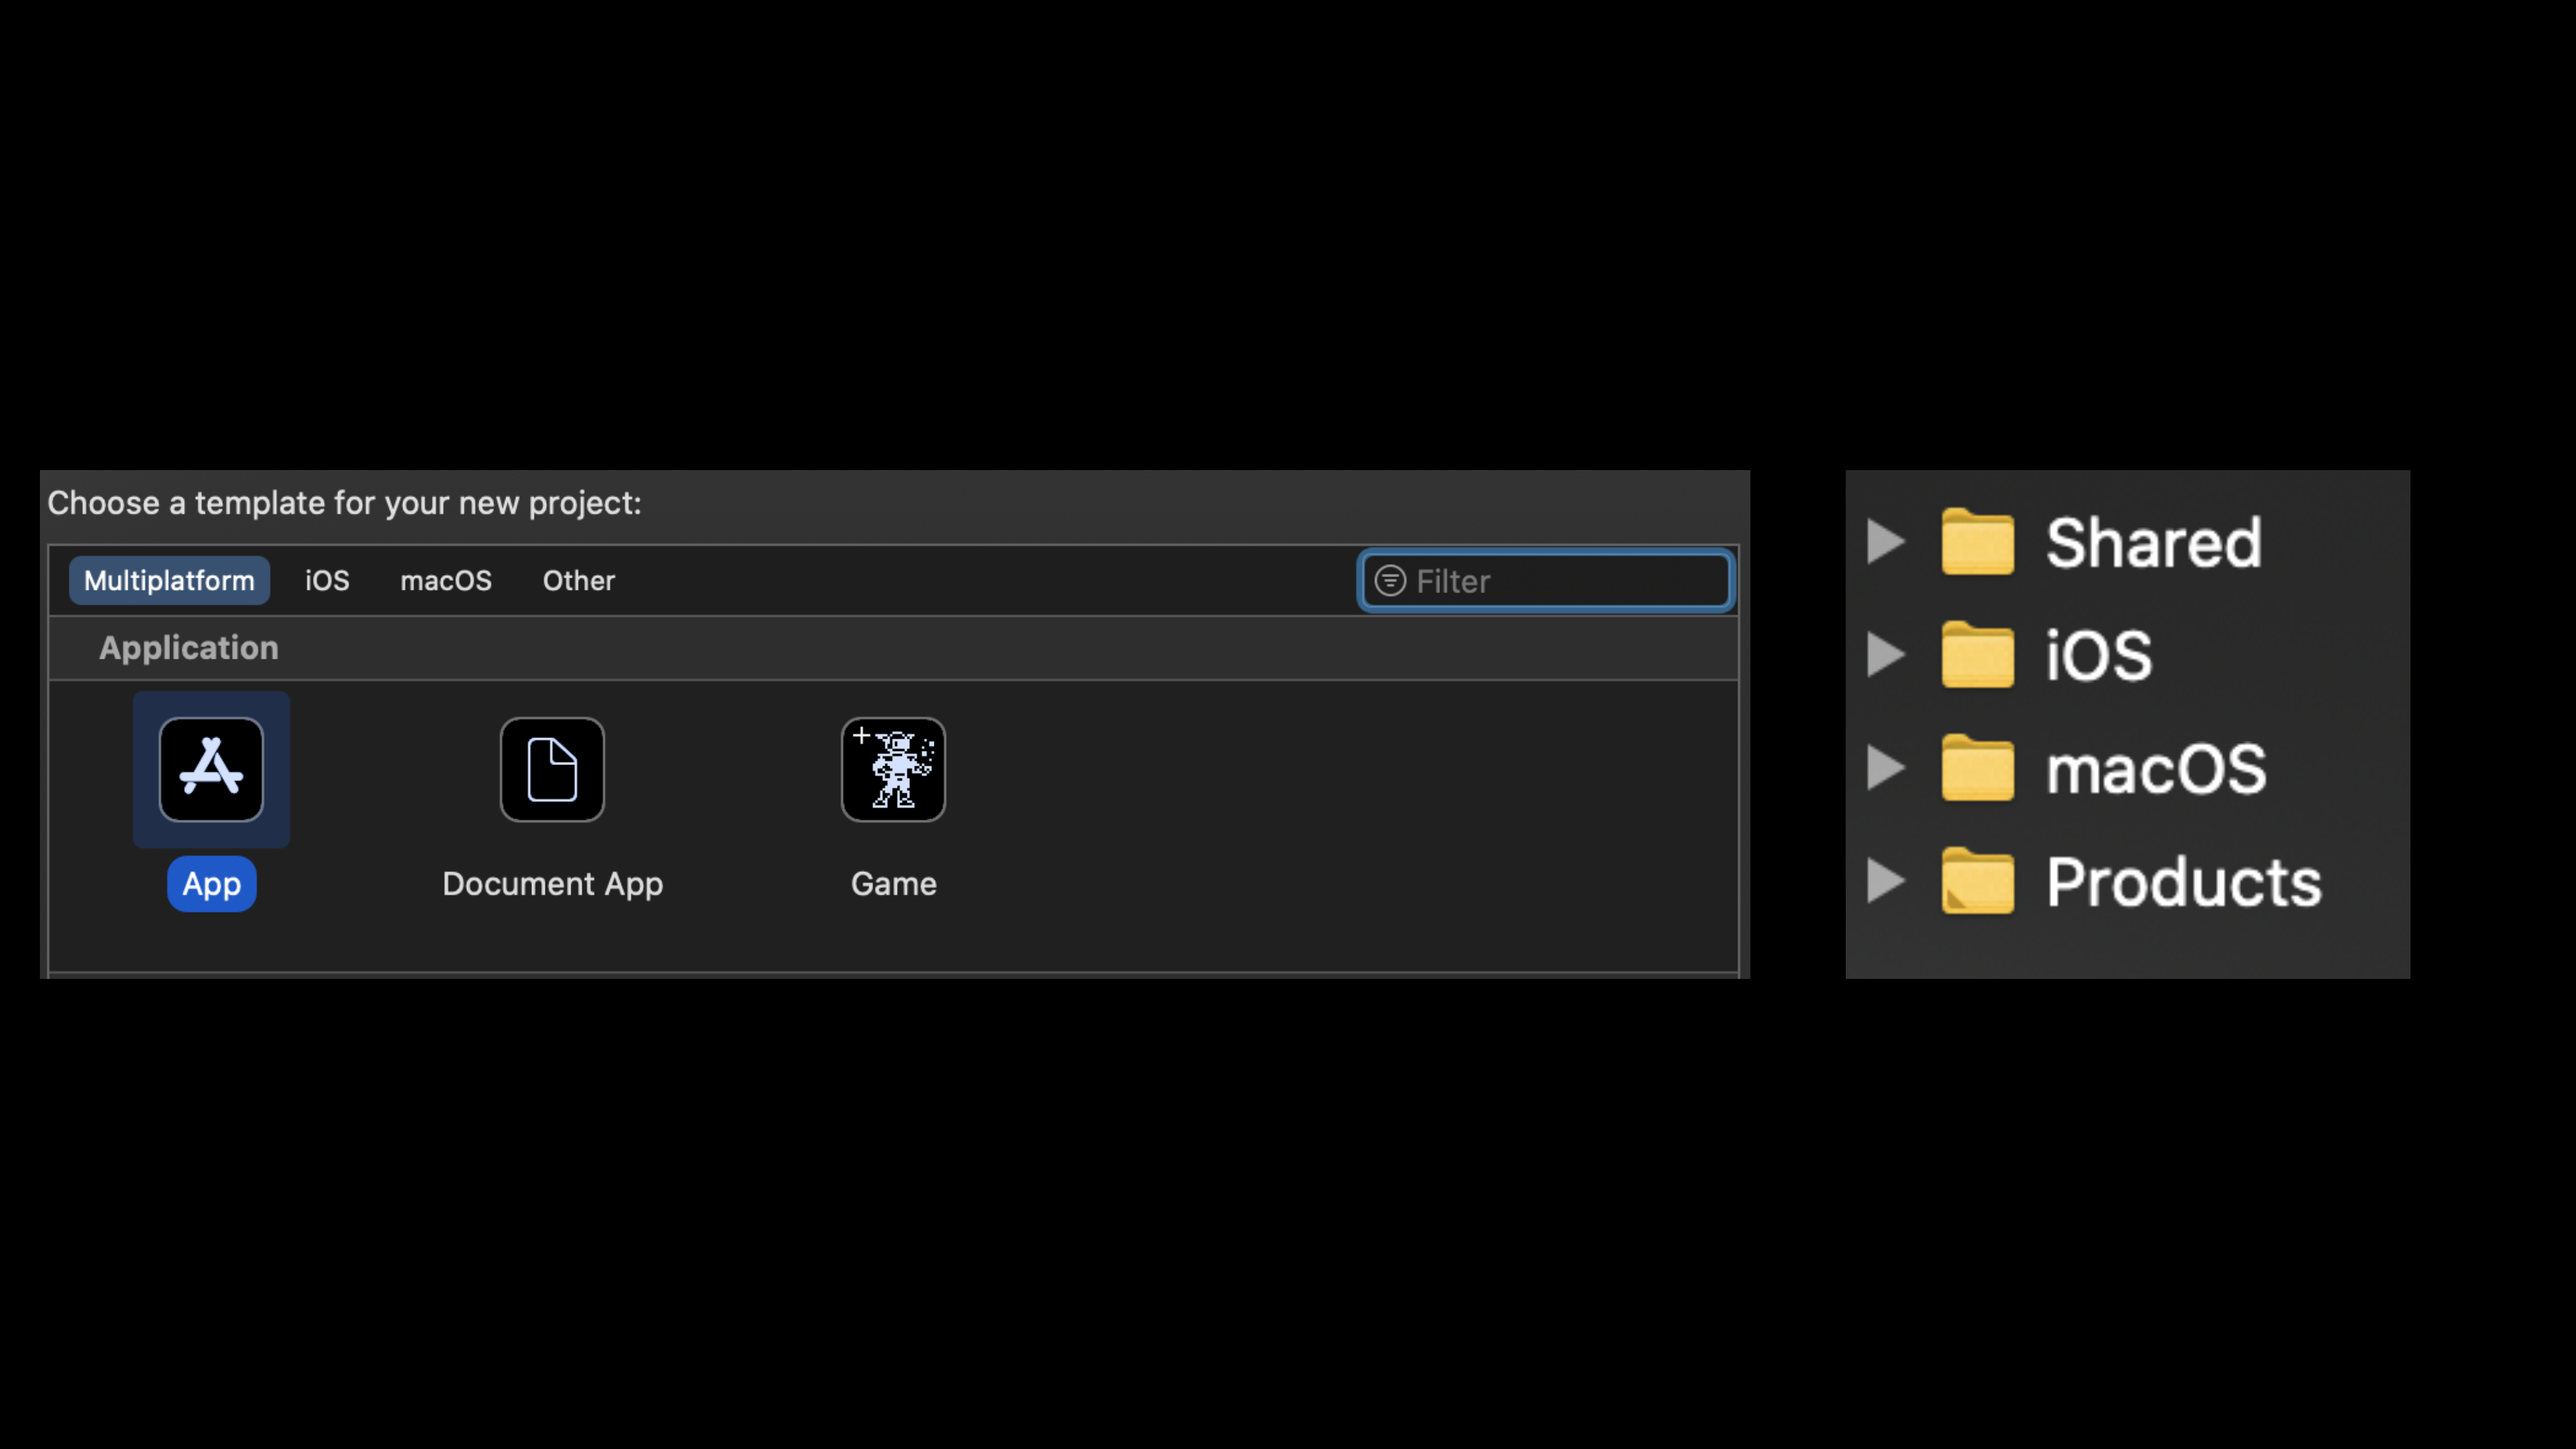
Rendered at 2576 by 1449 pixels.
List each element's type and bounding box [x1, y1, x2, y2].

picture [39, 470, 1750, 979]
picture [1846, 470, 2411, 979]
